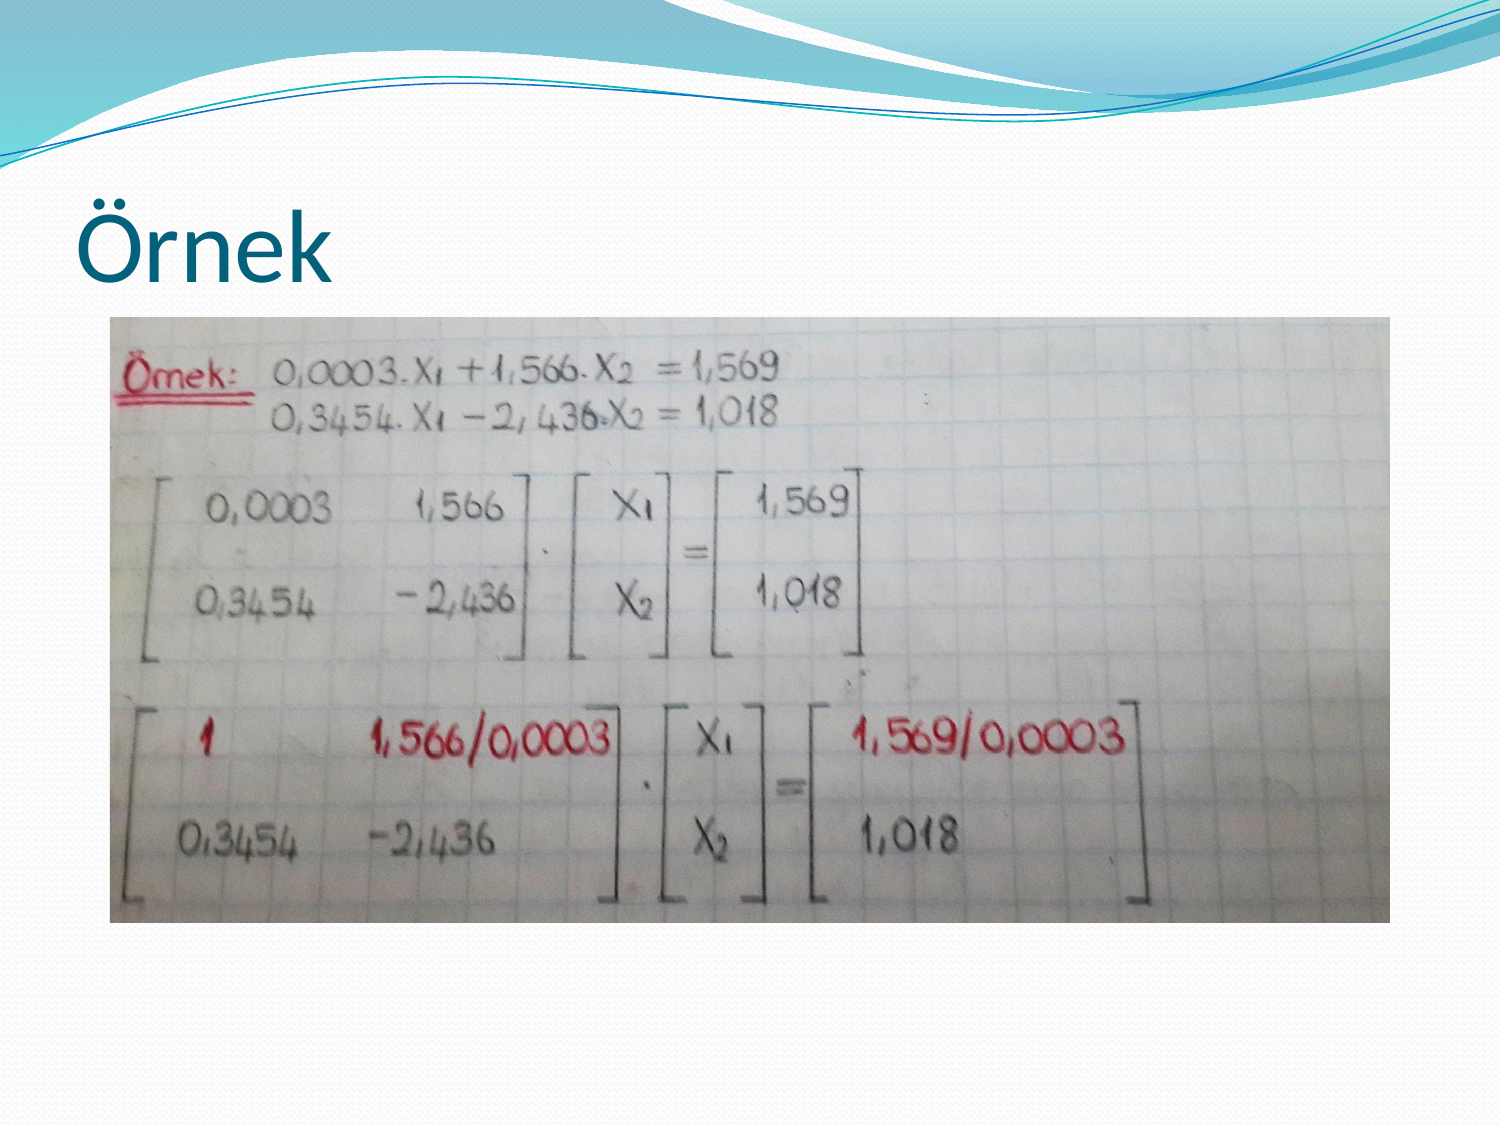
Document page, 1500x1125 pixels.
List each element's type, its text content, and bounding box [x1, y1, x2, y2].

title Örnek [75, 115, 1425, 303]
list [109, 317, 1391, 923]
